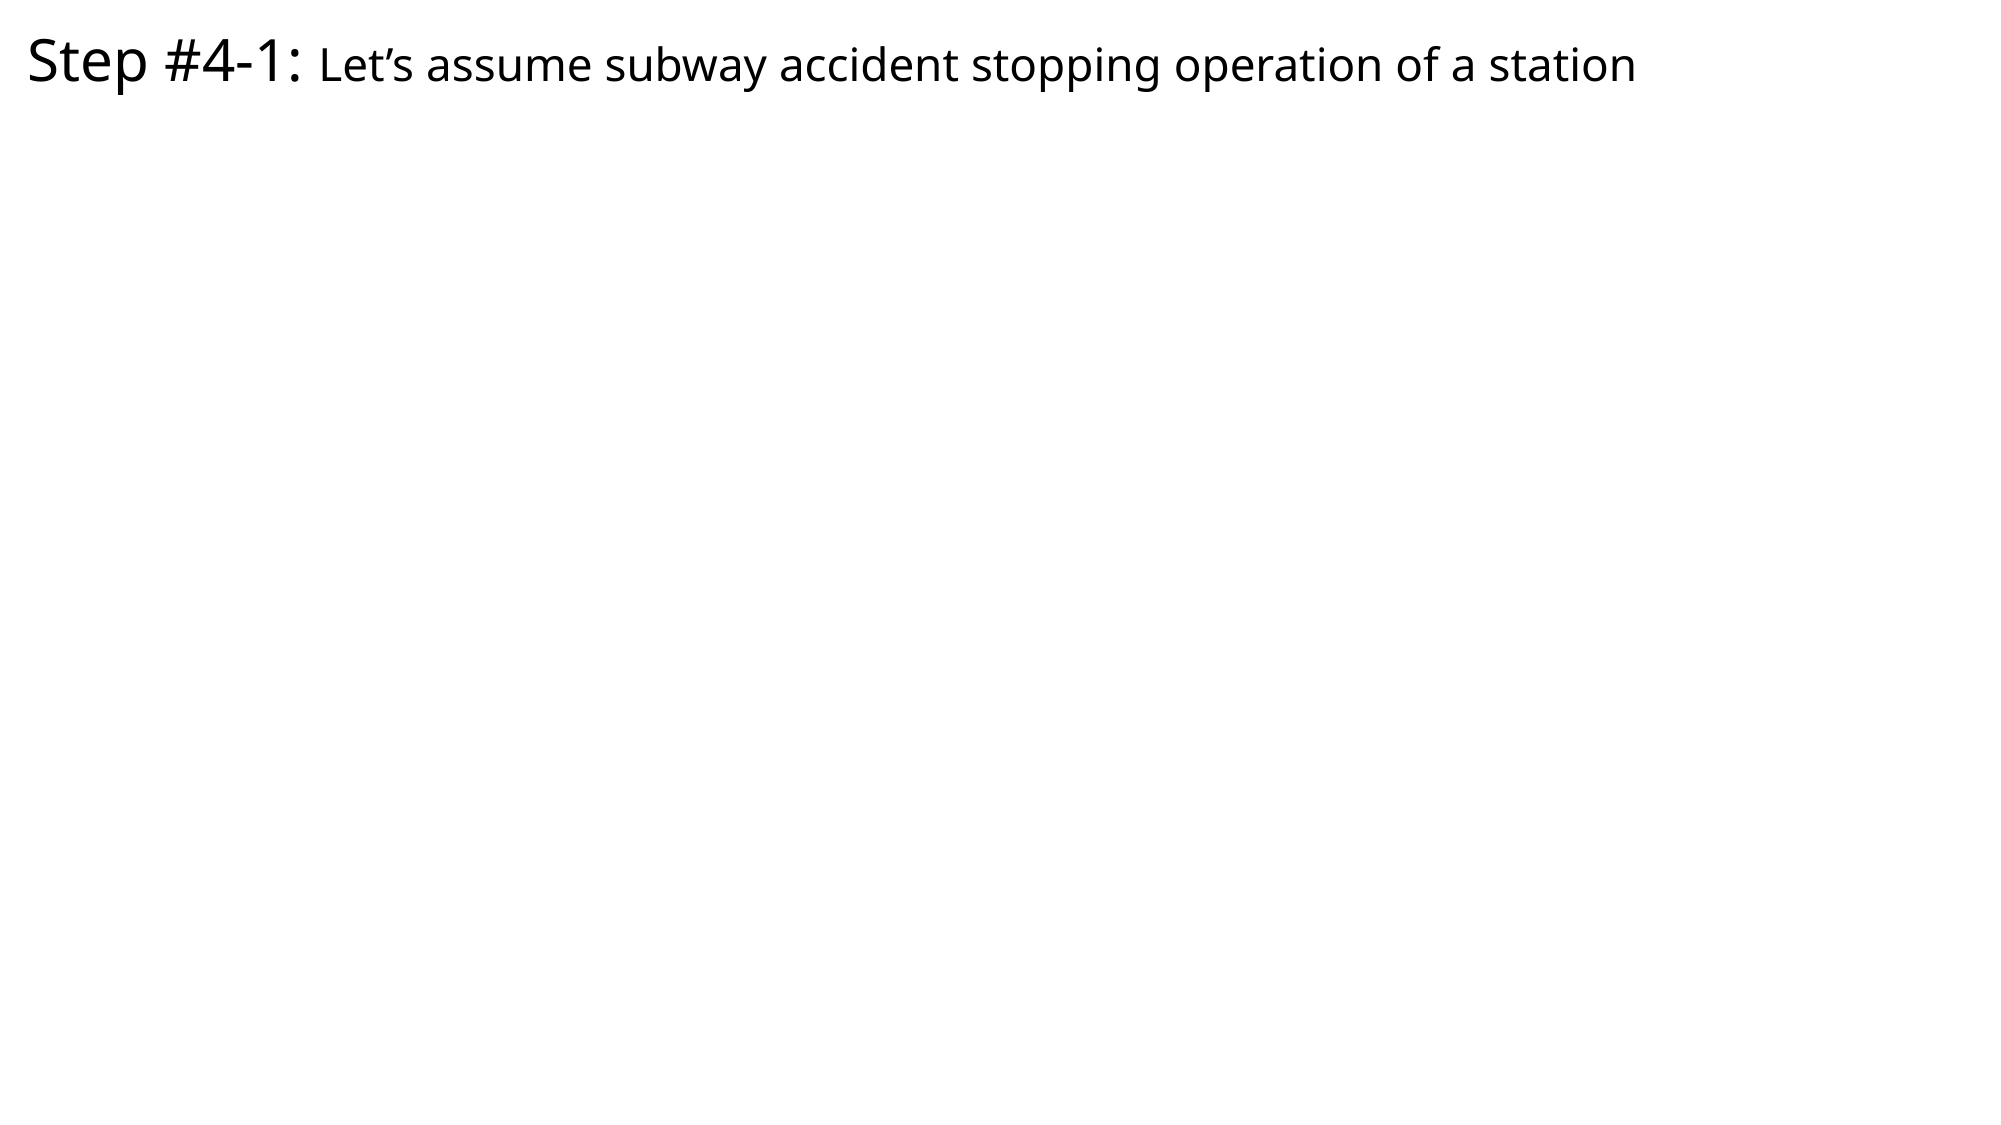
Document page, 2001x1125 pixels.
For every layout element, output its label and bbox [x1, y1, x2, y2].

text_box [12, 5, 1853, 119]
